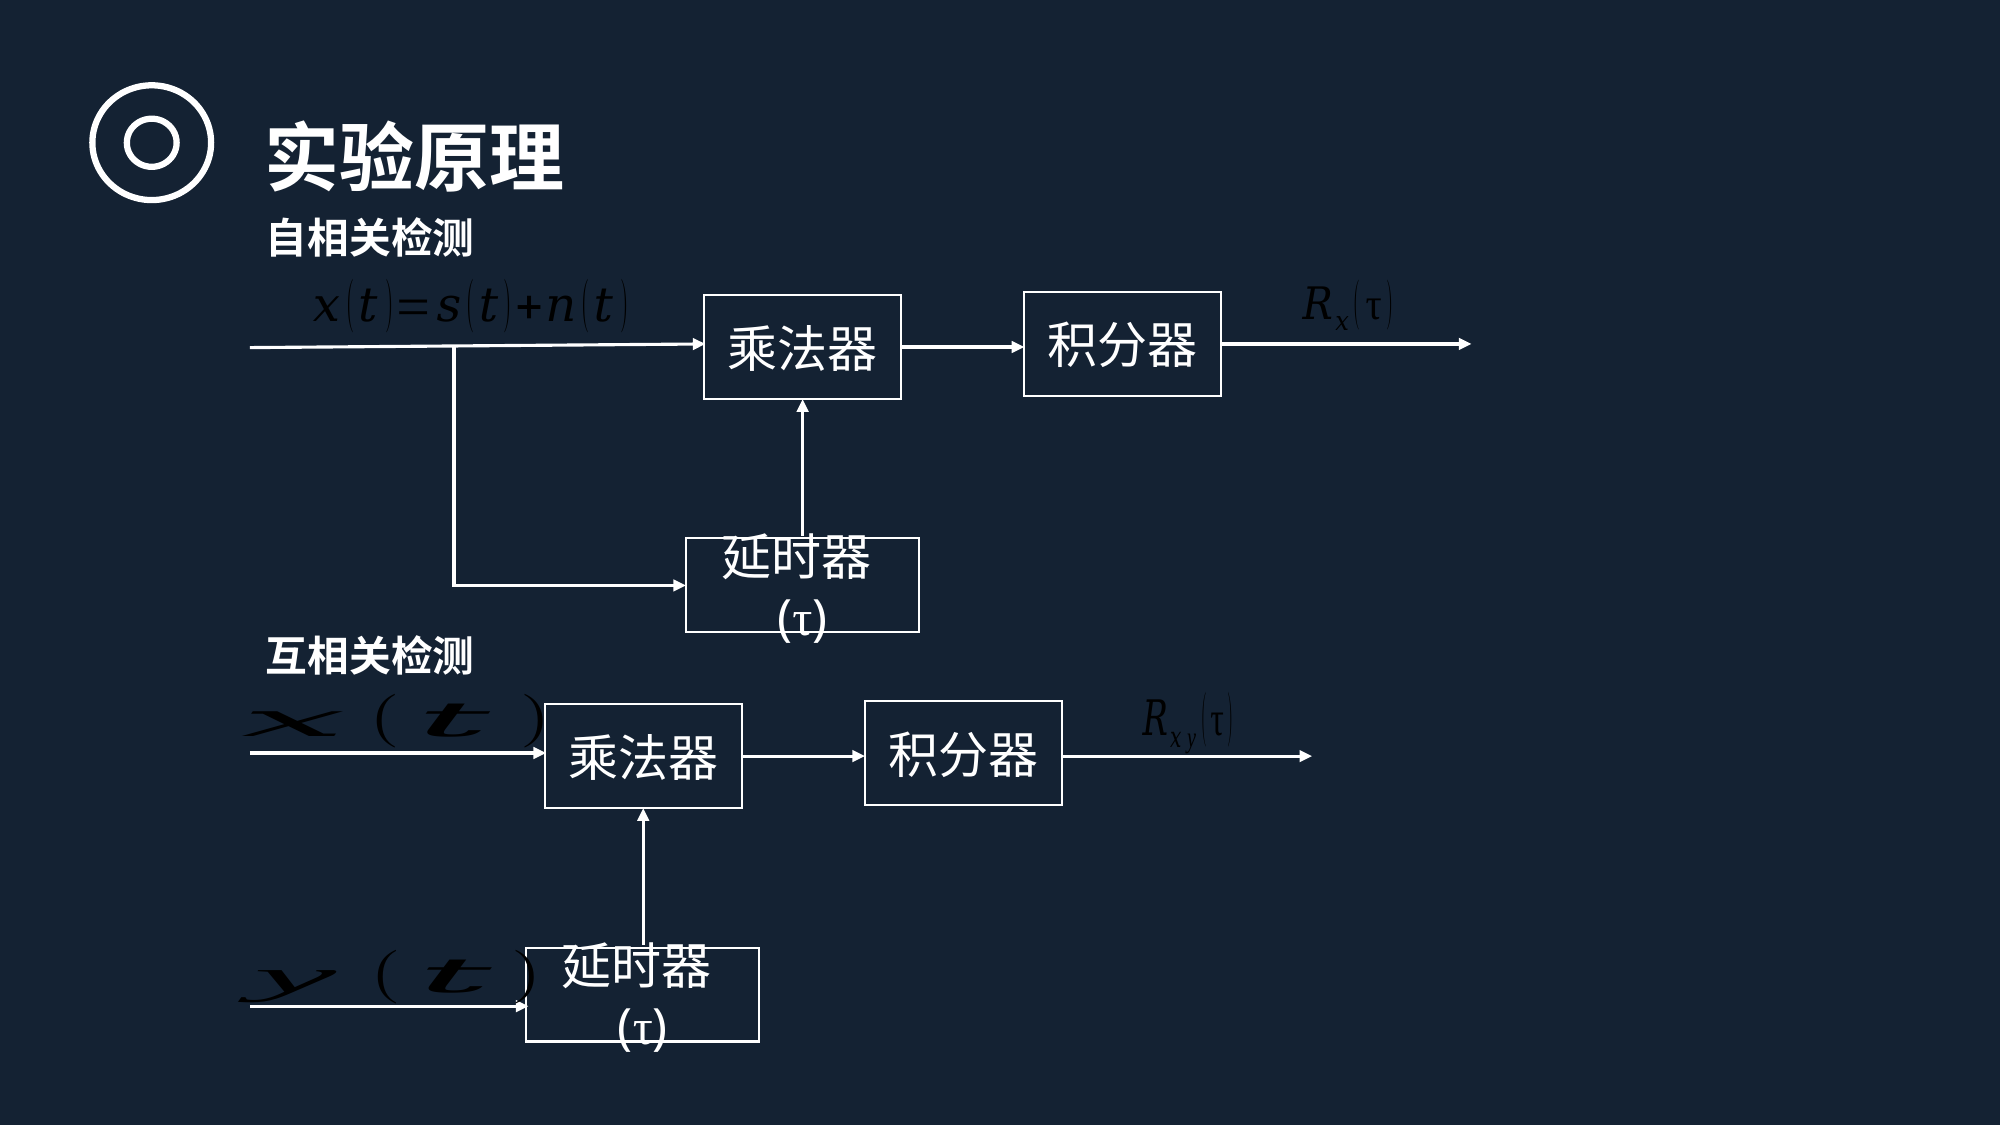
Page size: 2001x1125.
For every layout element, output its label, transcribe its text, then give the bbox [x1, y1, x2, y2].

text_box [249, 343, 706, 348]
text_box 延时器(τ) [525, 947, 760, 1043]
text_box 延时器(τ) [685, 537, 920, 633]
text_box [450, 350, 690, 583]
text_box 实验原理 [249, 85, 686, 208]
text_box 积分器 [1023, 291, 1222, 397]
text_box 互相关检测 [251, 612, 490, 688]
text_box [92, 85, 212, 201]
text_box 积分器 [864, 700, 1063, 806]
text_box 乘法器 [703, 294, 902, 400]
text_box 自相关检测 [251, 208, 490, 269]
text_box 乘法器 [544, 703, 743, 809]
